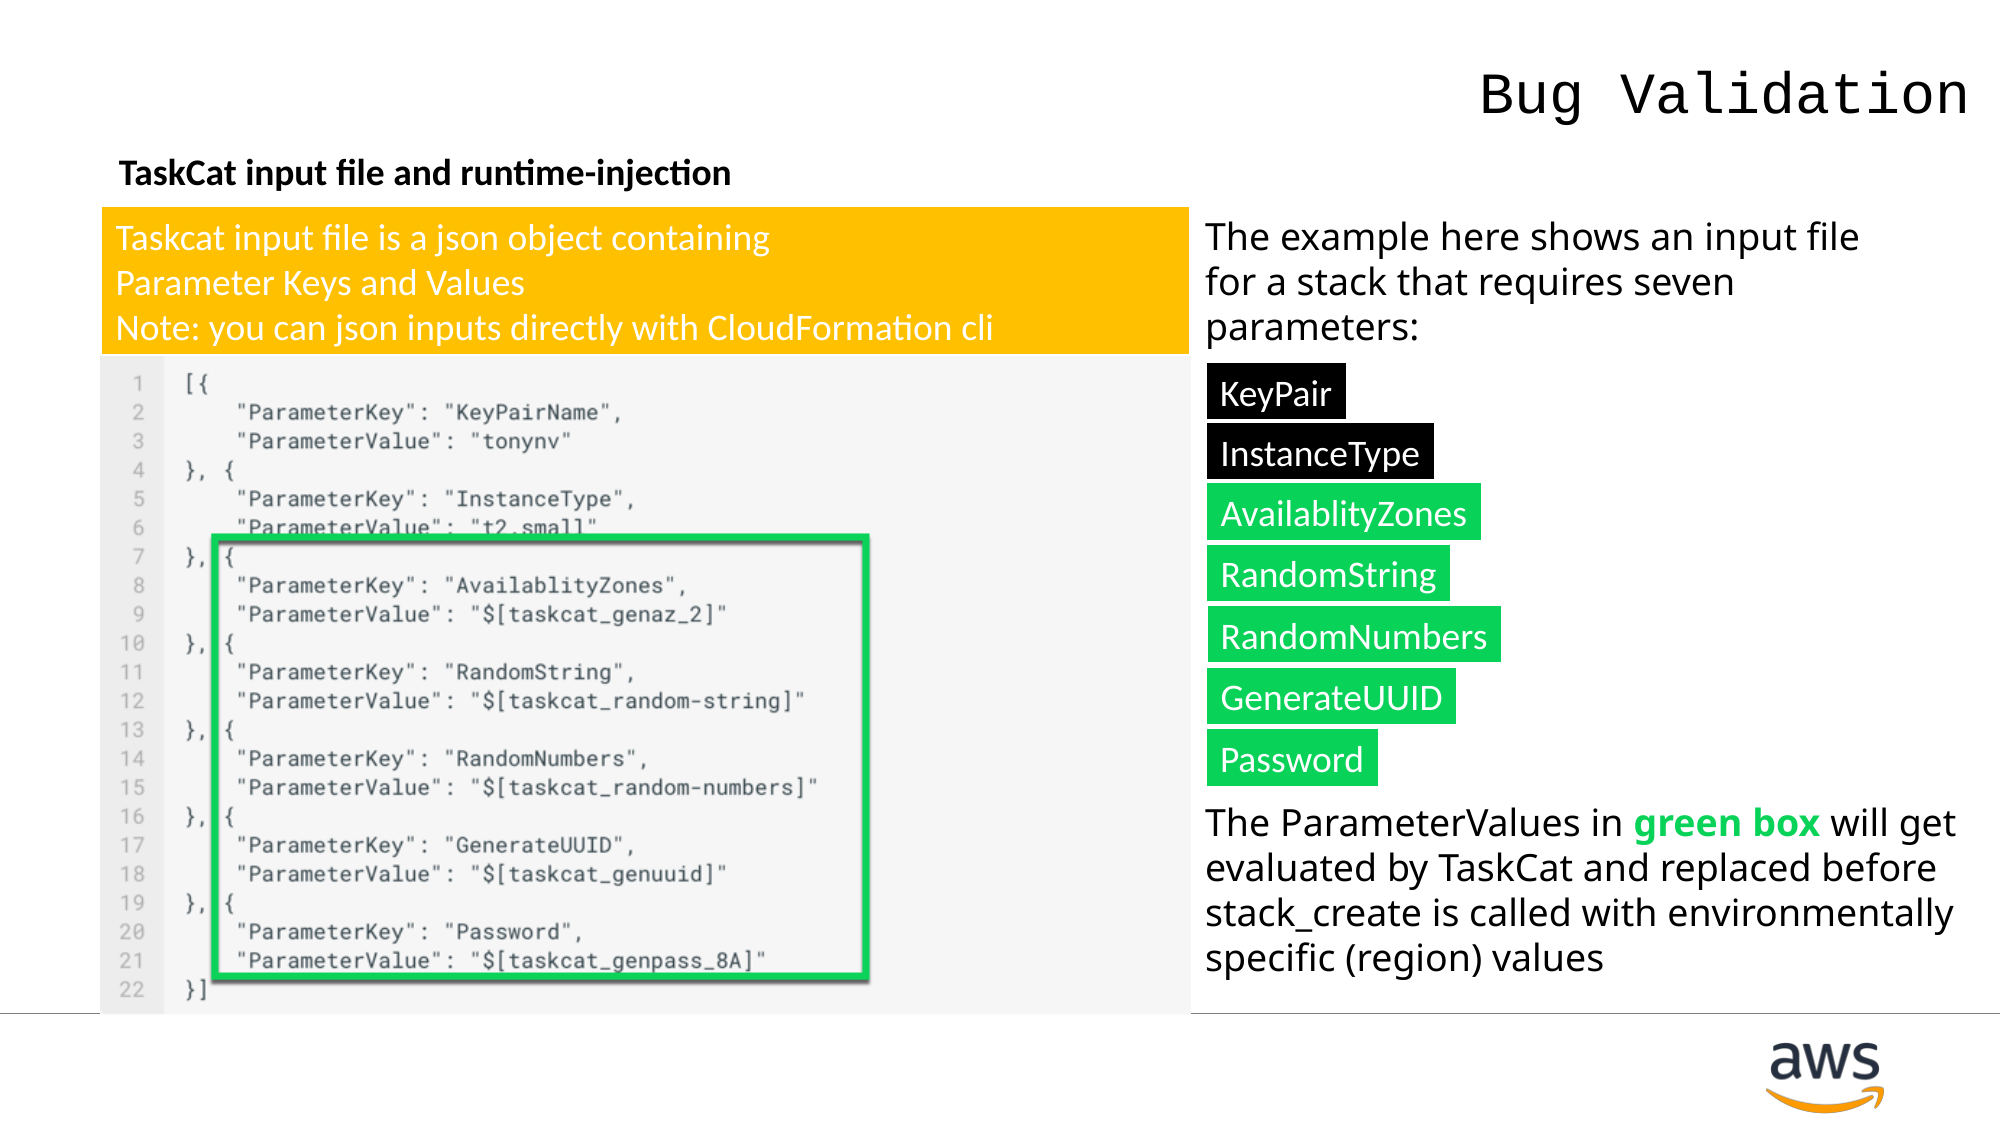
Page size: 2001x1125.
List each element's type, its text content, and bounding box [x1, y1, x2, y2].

text_box AvailablityZones [1204, 480, 1484, 543]
text_box RandomNumbers [1204, 603, 1504, 665]
text_box TaskCat input file and runtime-injection [103, 140, 748, 201]
text_box KeyPair [1204, 360, 1349, 420]
text_box The example here shows an input file for a stack that requires seven parameters: [1190, 205, 1929, 356]
picture [1765, 1042, 1885, 1114]
text_box Taskcat input file is a json object containing Parameter Keys and Values Note: you can json inputs directly with CloudFormation cli [99, 204, 1192, 357]
picture [100, 356, 1191, 1019]
title Bug Validation [1260, 4, 1985, 186]
text_box RandomString [1204, 541, 1453, 603]
text_box The ParameterValues in green box will get evaluated by TaskCat and replaced before stack_create is called with environmentally specific (region) values [1191, 791, 2000, 987]
text_box InstanceType [1204, 420, 1437, 480]
text_box GenerateUUID [1204, 664, 1459, 727]
text_box Password [1204, 726, 1381, 789]
